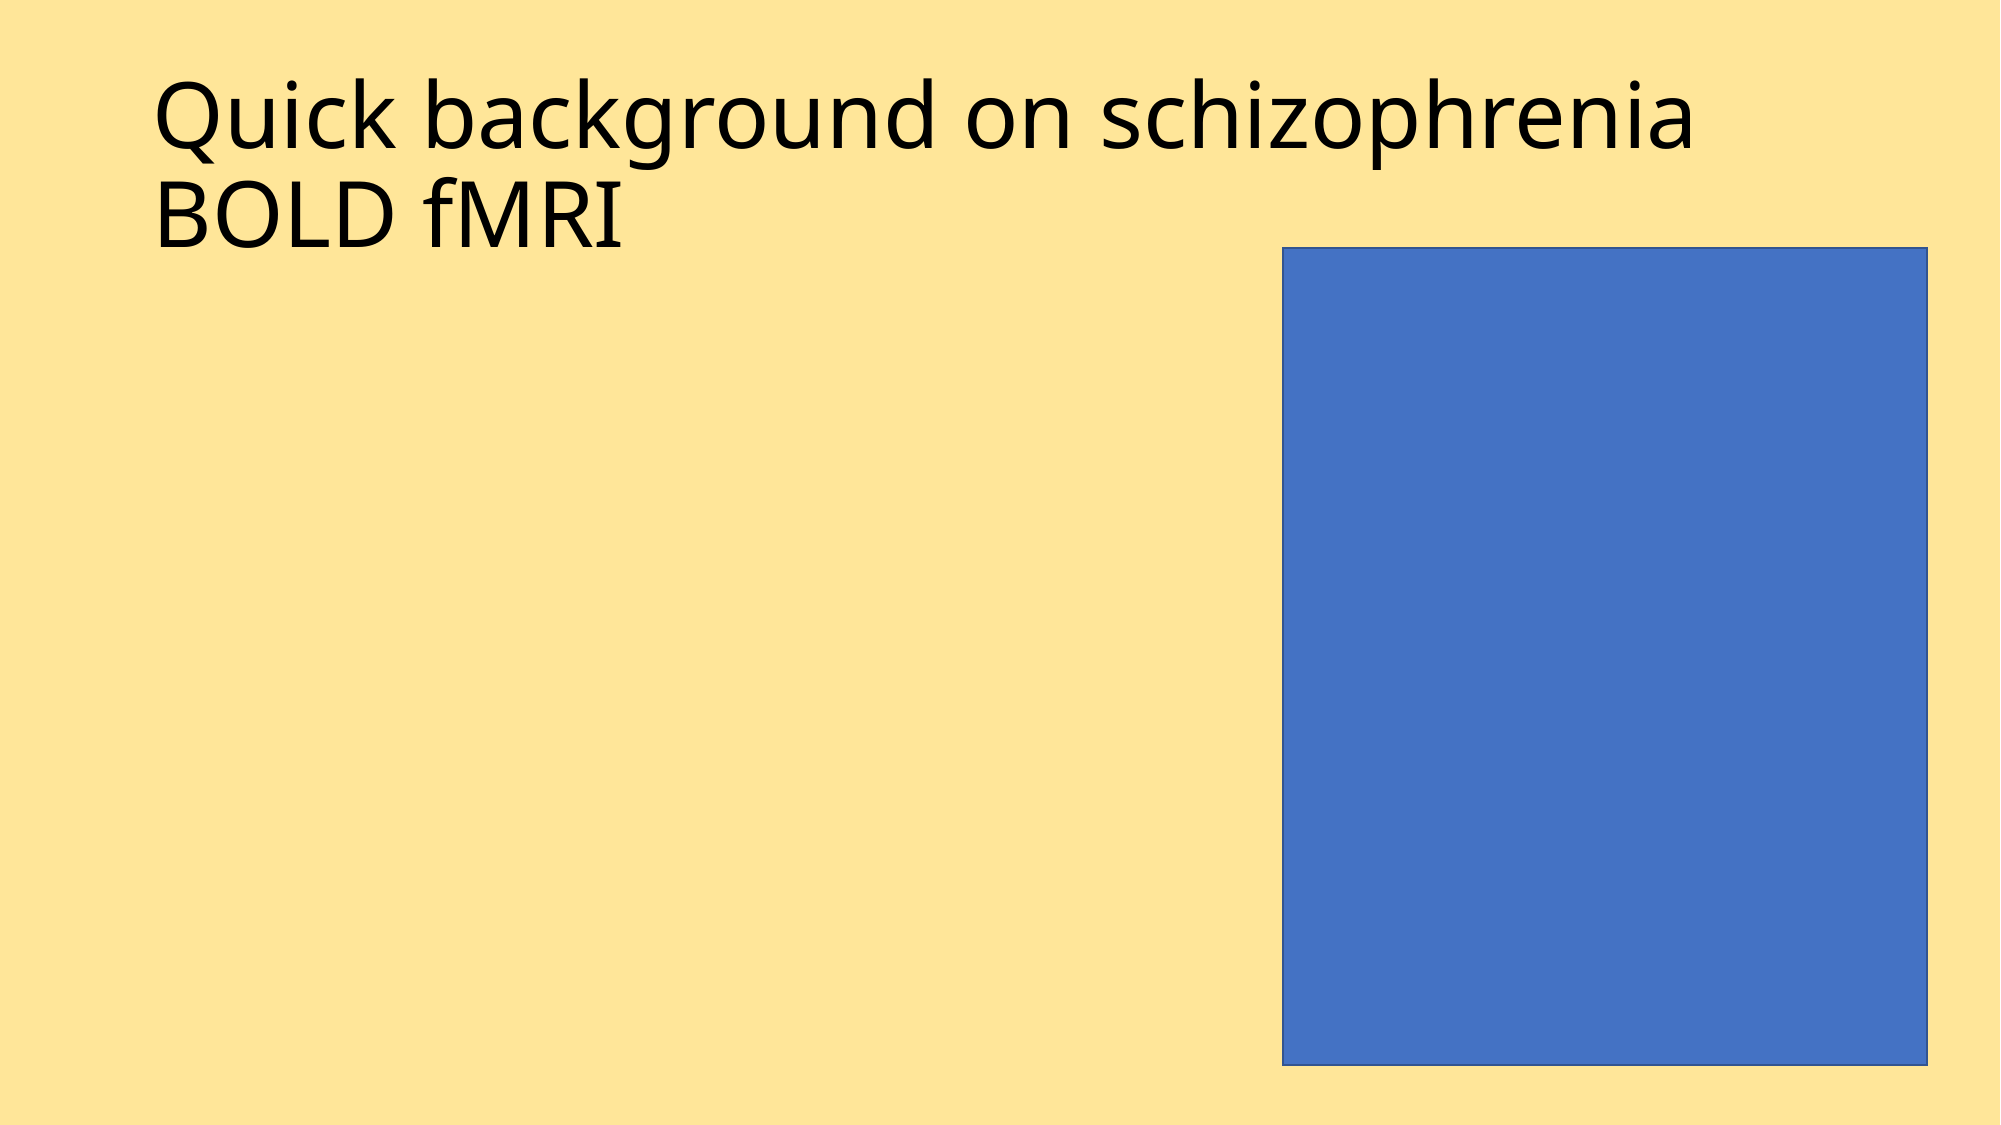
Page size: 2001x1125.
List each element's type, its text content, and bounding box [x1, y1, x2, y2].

title Quick background on schizophrenia BOLD fMRI [137, 59, 1863, 278]
text_box [1282, 247, 1928, 1066]
